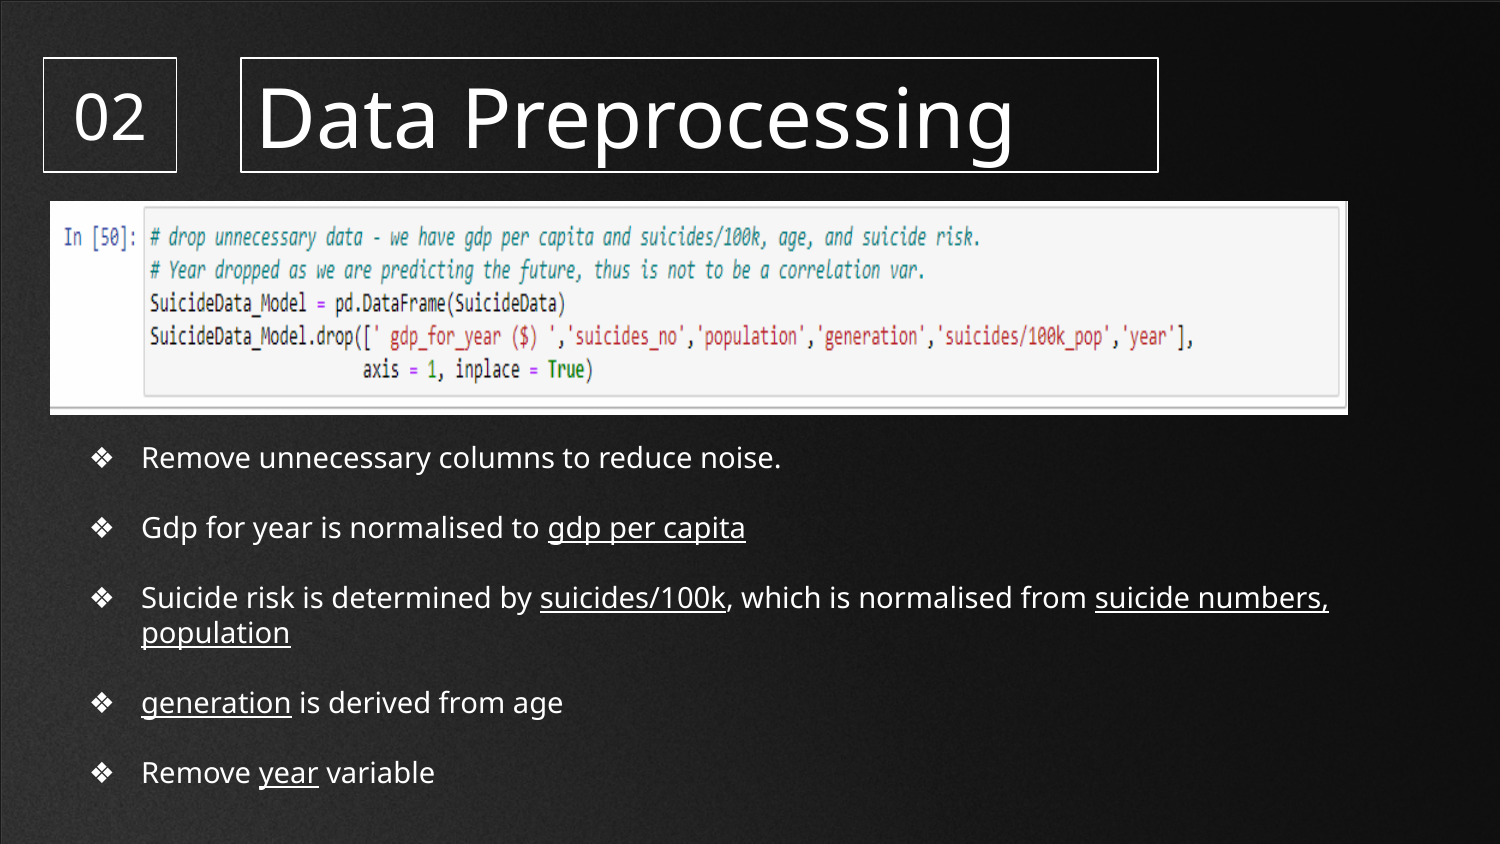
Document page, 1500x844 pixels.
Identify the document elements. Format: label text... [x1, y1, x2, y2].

title Data Preprocessing [240, 57, 1159, 173]
title 02 [43, 57, 177, 173]
picture [43, 198, 1356, 426]
subtitle Remove unnecessary columns to reduce noise. Gdp for year is normalised to gdp per capita Suicide risk is determined by suicides/100k, which is normalised from suicide numbers, population generation is derived from age Remove year variable [50, 422, 1348, 805]
